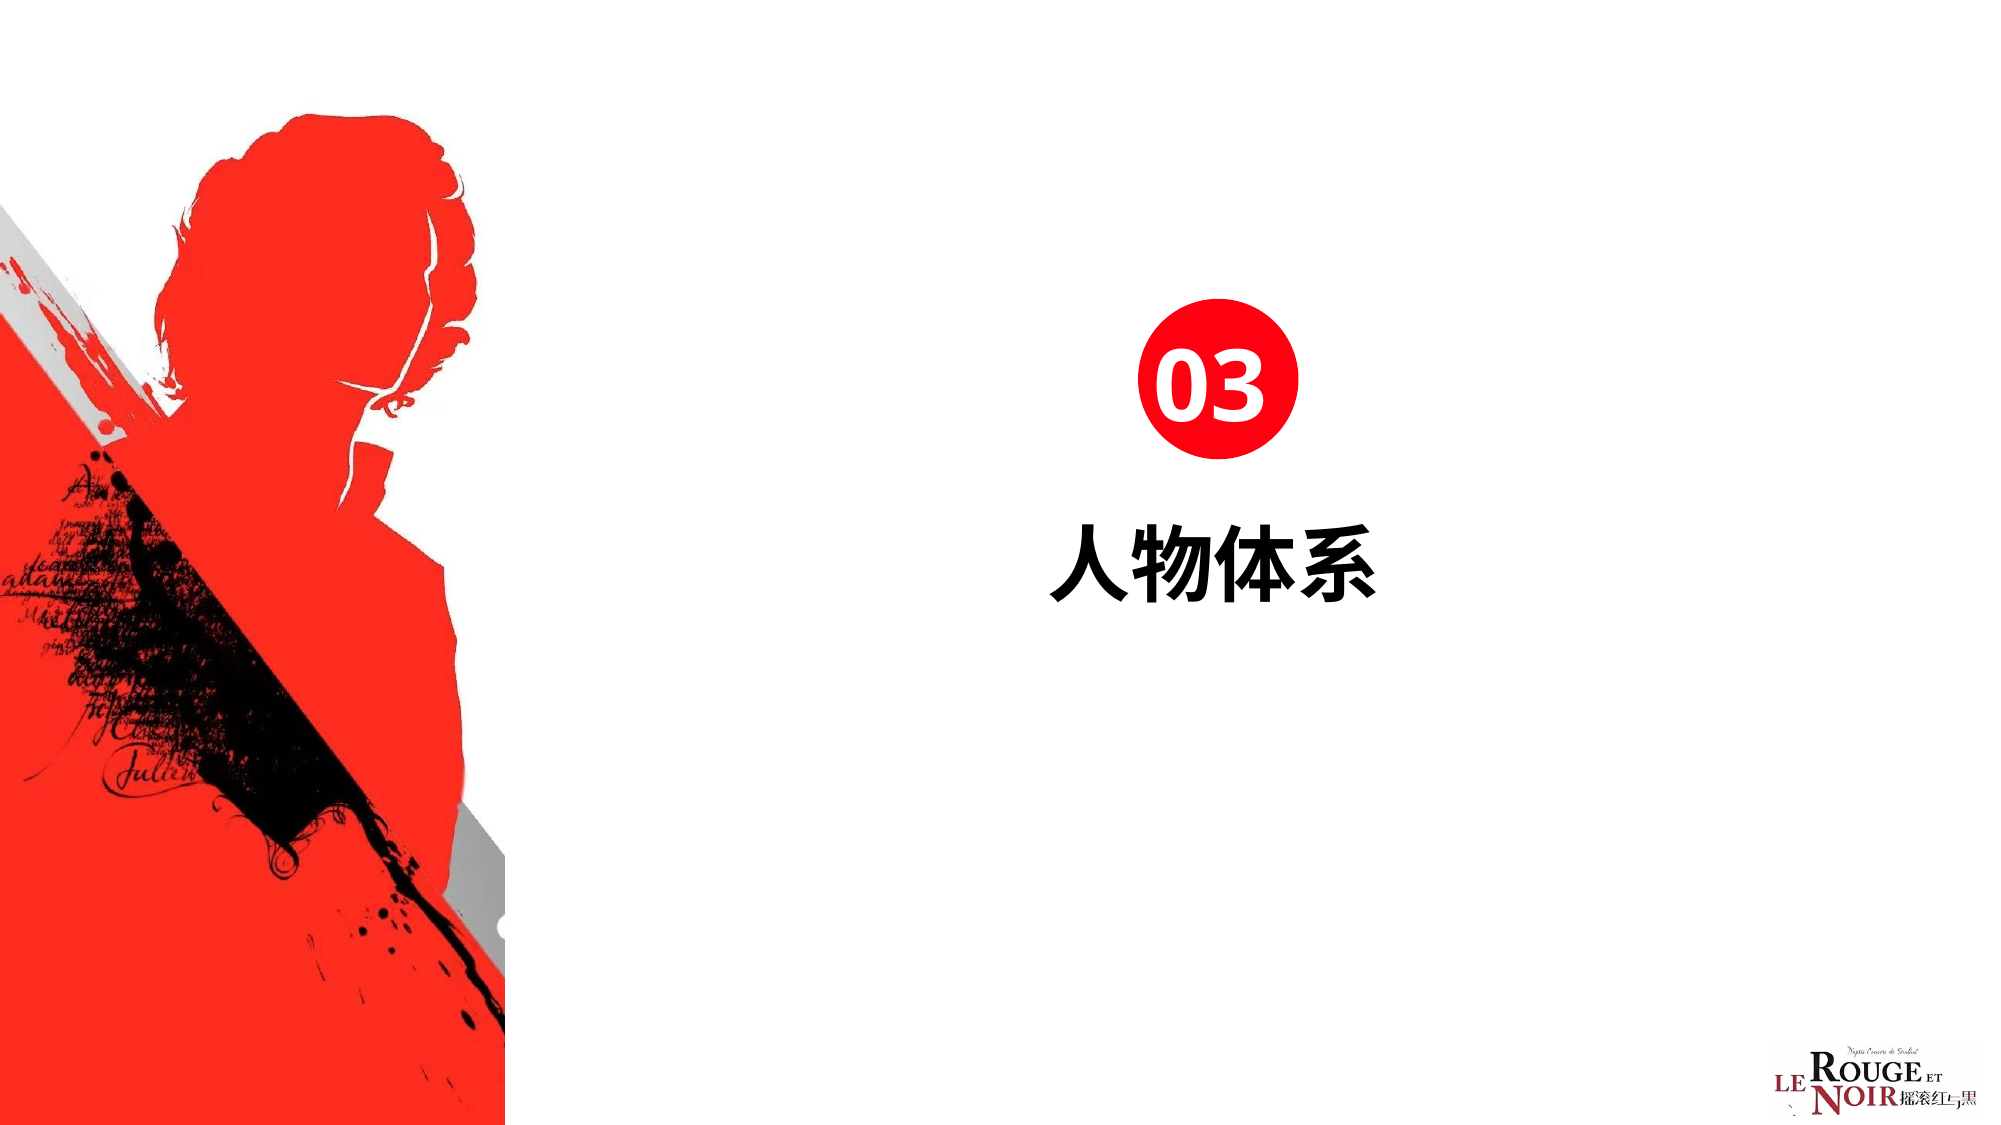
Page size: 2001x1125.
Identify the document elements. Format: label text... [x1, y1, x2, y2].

picture [0, 89, 505, 1125]
title 03 [1138, 307, 1300, 451]
picture [1768, 1042, 1982, 1116]
text_box [1180, 297, 1256, 307]
text_box 人物体系 [1032, 504, 1829, 620]
text_box [1180, 451, 1256, 461]
